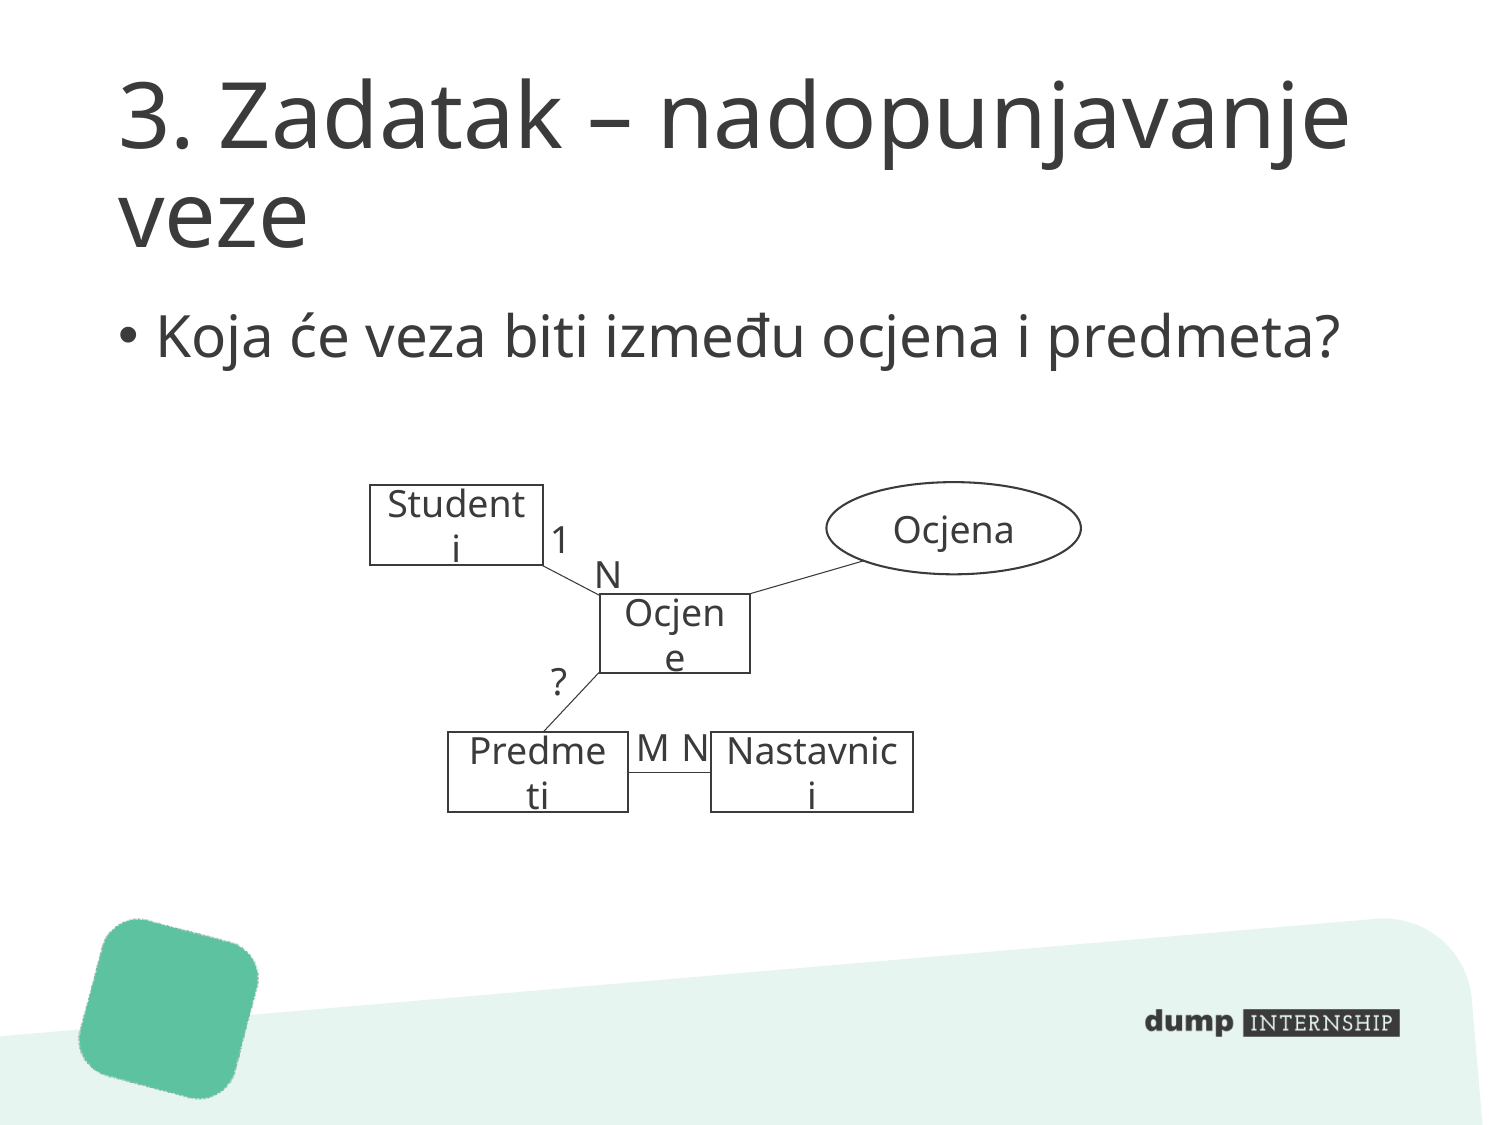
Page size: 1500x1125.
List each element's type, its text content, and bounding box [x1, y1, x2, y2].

text_box Studenti [369, 484, 544, 566]
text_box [749, 560, 864, 594]
text_box N [685, 716, 725, 777]
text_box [542, 671, 600, 733]
text_box Nastavnici [710, 731, 914, 813]
text_box N [579, 543, 638, 604]
picture [1145, 1009, 1400, 1037]
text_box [537, 563, 600, 596]
text_box 1 [535, 508, 587, 569]
text_box Ocjene [599, 593, 751, 674]
text_box M [621, 716, 685, 777]
text_box Ocjena [825, 481, 1082, 576]
picture [35, 876, 303, 1125]
text_box ? [536, 650, 583, 711]
title 3. Zadatak – nadopunjavanje veze [103, 59, 1397, 278]
list Koja će veza biti između ocjena i predmeta? [103, 299, 1397, 876]
text_box Predmeti [447, 731, 629, 813]
